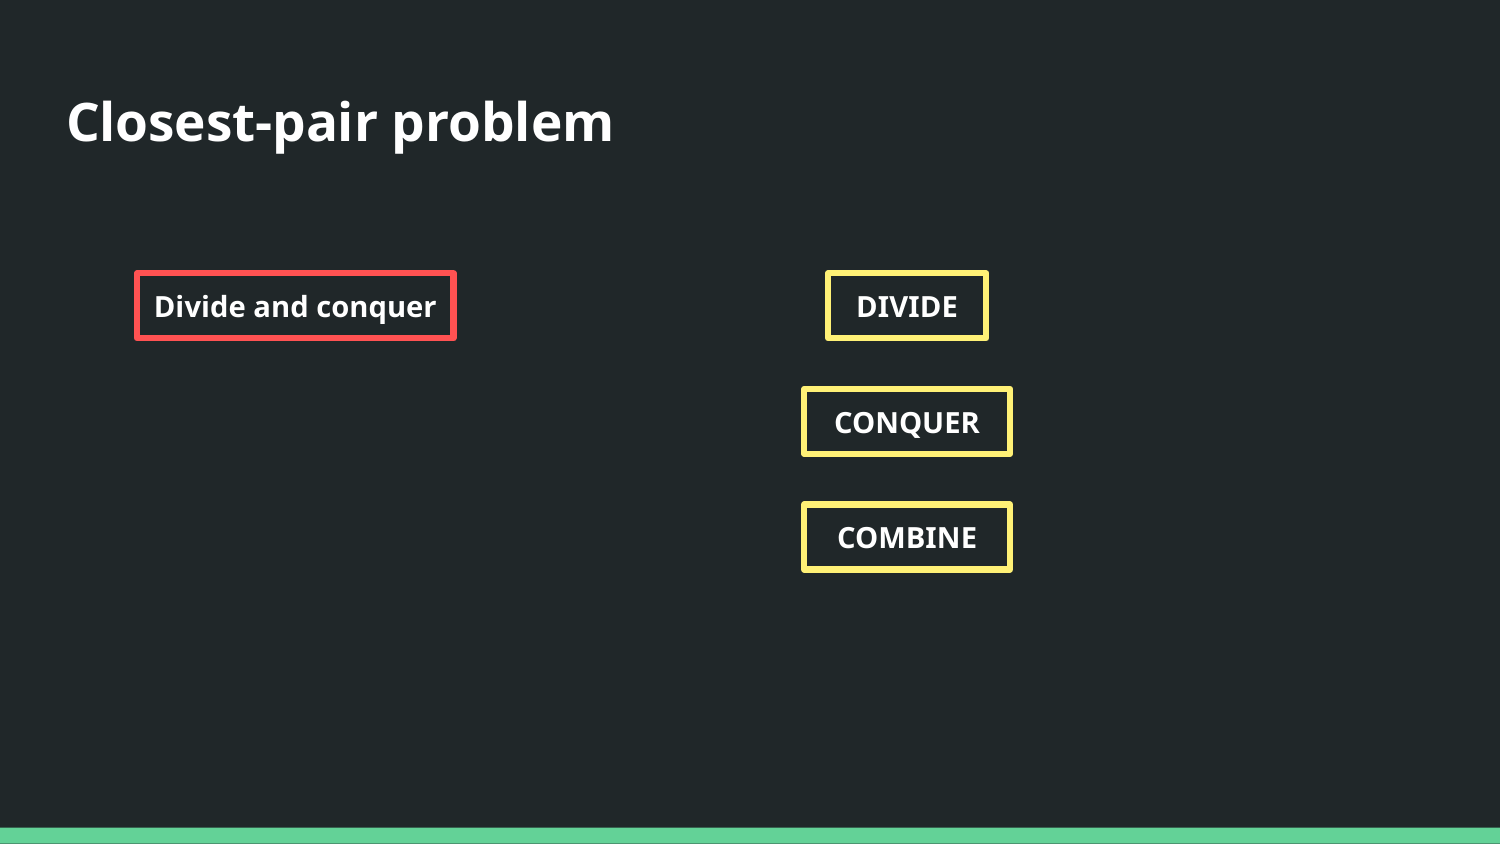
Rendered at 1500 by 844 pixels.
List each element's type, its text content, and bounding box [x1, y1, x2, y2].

text_box Divide and conquer [137, 273, 454, 339]
title Closest-pair problem [51, 72, 1449, 167]
text_box CONQUER [804, 388, 1011, 454]
text_box DIVIDE [828, 273, 987, 339]
text_box COMBINE [804, 504, 1011, 570]
